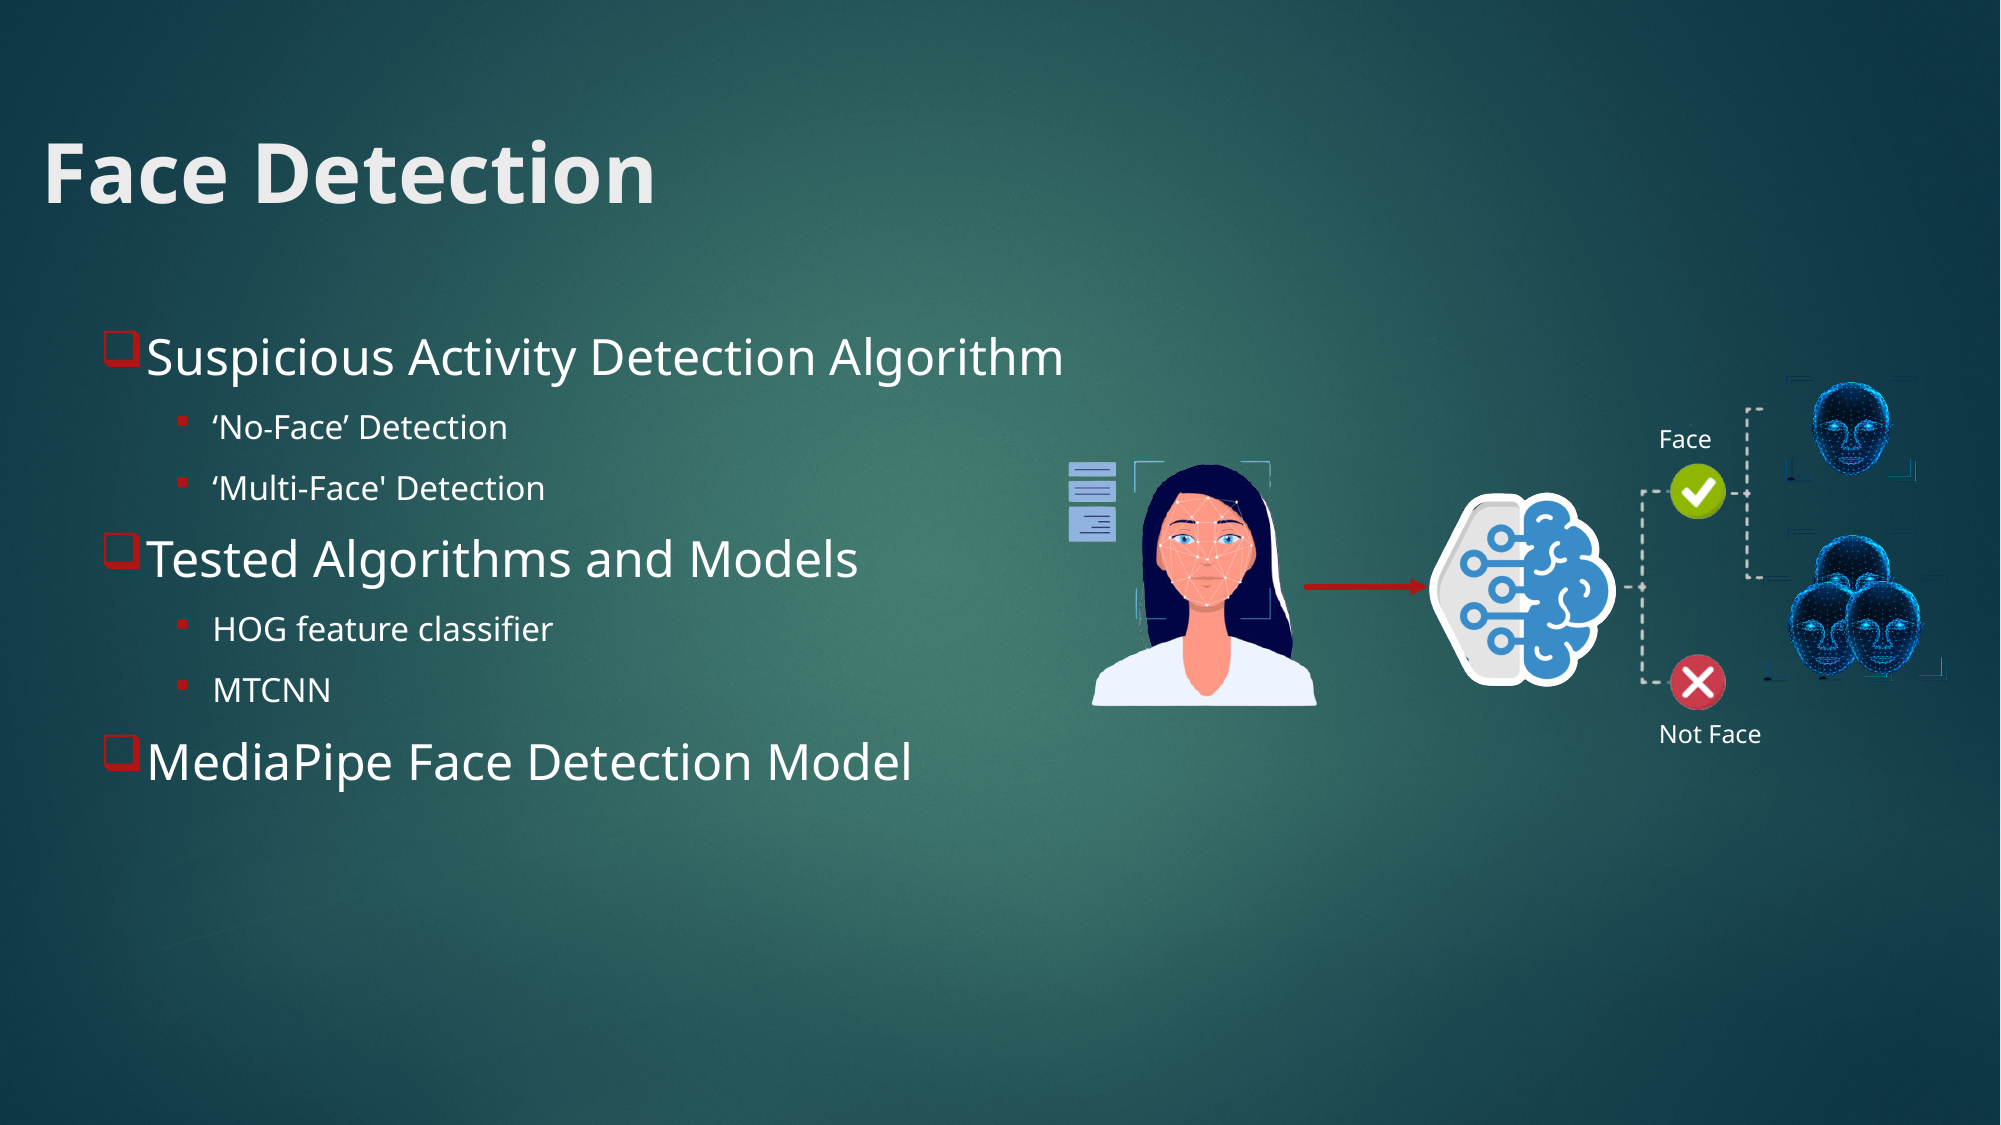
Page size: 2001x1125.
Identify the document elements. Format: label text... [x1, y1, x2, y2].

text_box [986, 349, 2000, 797]
title Face Detection [26, 112, 965, 317]
text_box Suspicious Activity Detection Algorithm ‘No-Face’ Detection ‘Multi-Face' Detection Tested Algorithms and Models HOG feature classifier MTCNN MediaPipe Face Detection Model [10, 317, 1118, 644]
